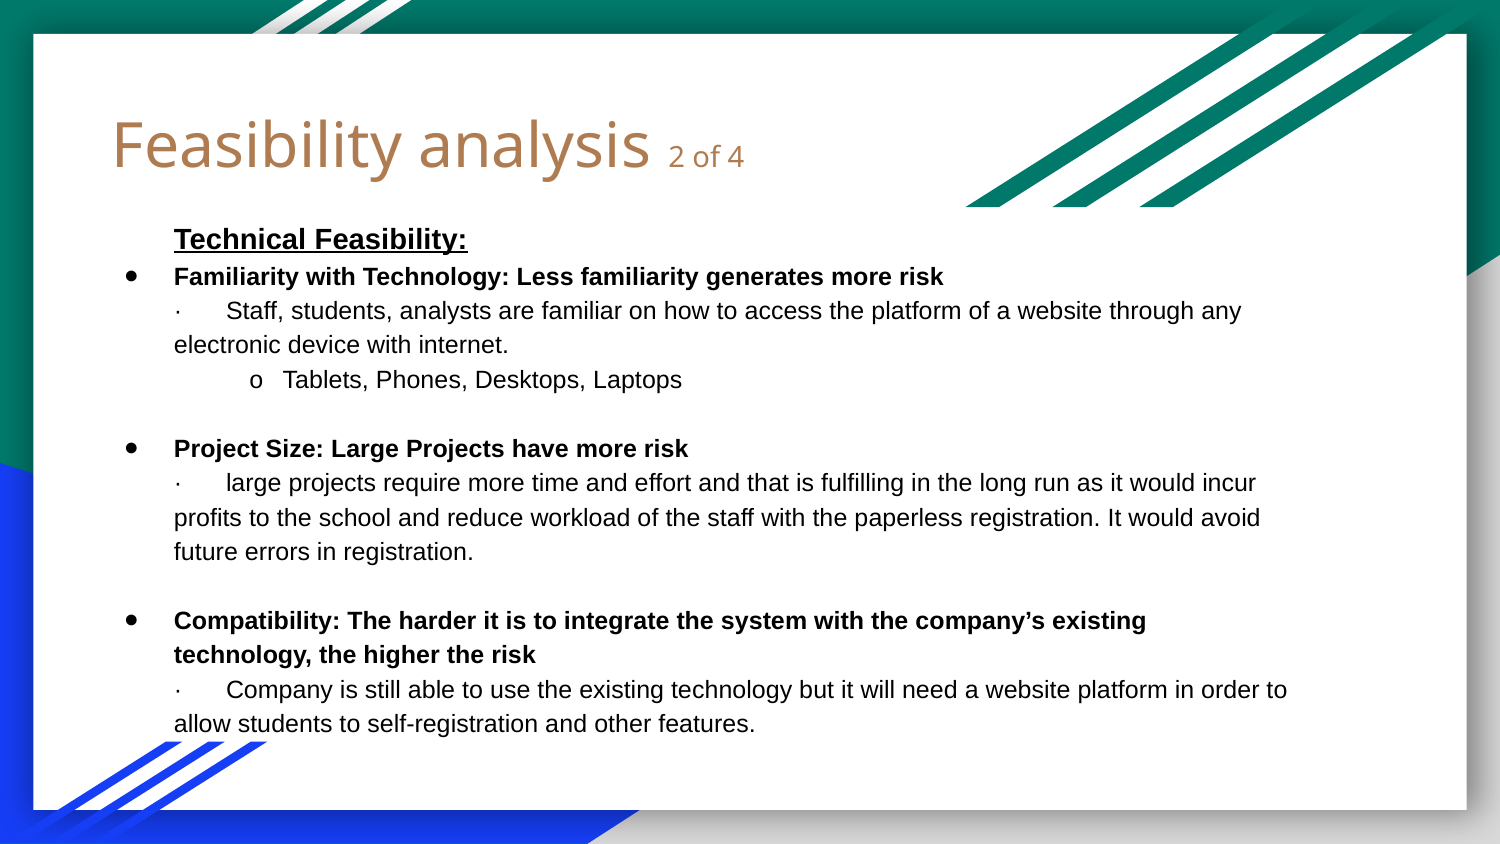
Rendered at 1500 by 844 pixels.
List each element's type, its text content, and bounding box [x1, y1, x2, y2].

text_box Technical Feasibility: Familiarity with Technology: Less familiarity generates more risk · Staff, students, analysts are familiar on how to access the platform of a website through any electronic device with internet. o Tablets, Phones, Desktops, Laptops Project Size: Large Projects have more risk · large projects require more time and effort and that is fulfilling in the long run as it would incur profits to the school and reduce workload of the staff with the paperless registration. It would avoid future errors in registration. Compatibility: The harder it is to integrate the system with the company’s existing technology, the higher the risk · Company is still able to use the existing technology but it will need a website platform in order to allow students to self-registration and other features. [83, 200, 1306, 743]
text_box Feasibility analysis 2 of 4 [96, 89, 949, 187]
